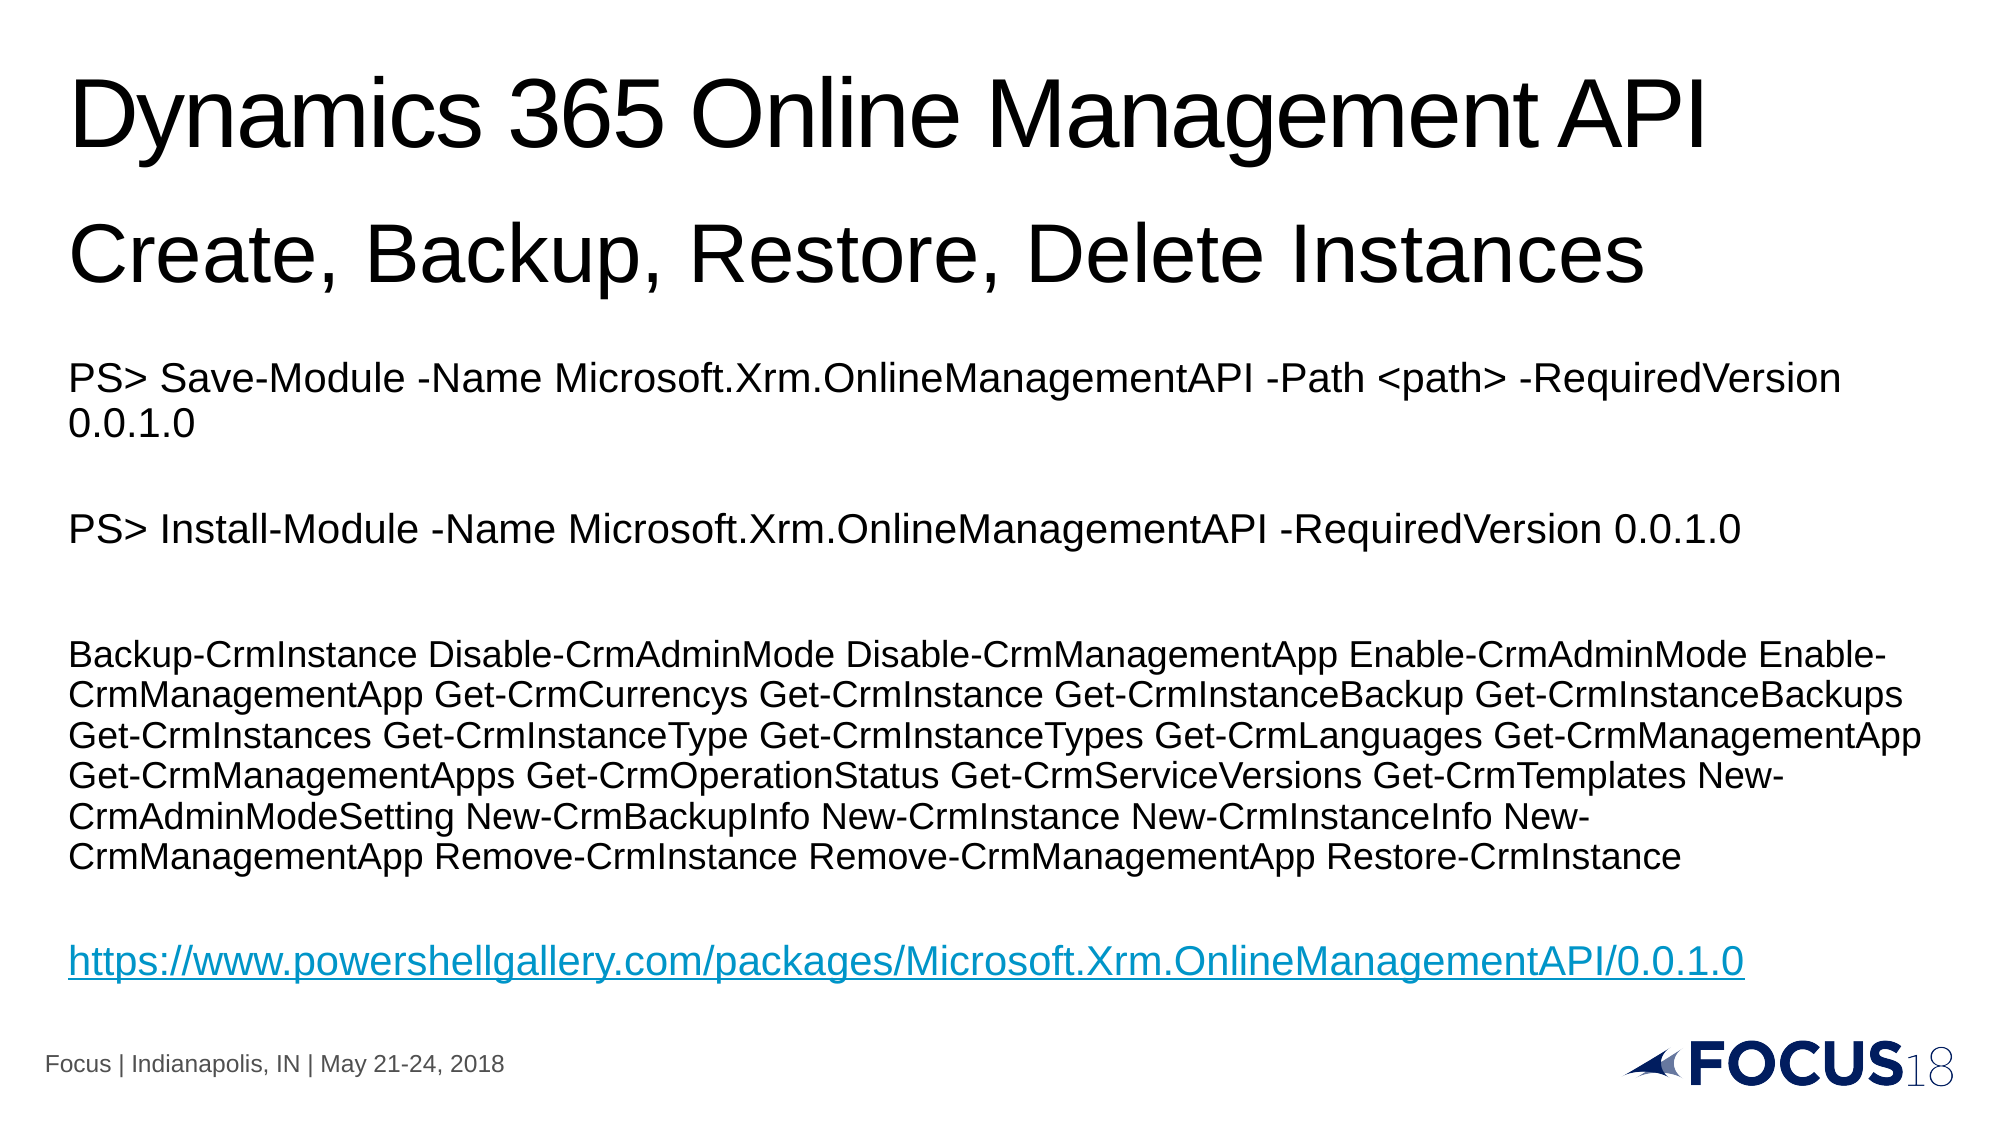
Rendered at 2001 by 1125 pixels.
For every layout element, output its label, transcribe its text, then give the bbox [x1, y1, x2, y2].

list Create, Backup, Restore, Delete Instances PS> Save-Module -Name Microsoft.Xrm.OnlineManagementAPI -Path <path> -RequiredVersion 0.0.1.0 PS> Install-Module -Name Microsoft.Xrm.OnlineManagementAPI -RequiredVersion 0.0.1.0 Backup-CrmInstance Disable-CrmAdminMode Disable-CrmManagementApp Enable-CrmAdminMode Enable-CrmManagementApp Get-CrmCurrencys Get-CrmInstance Get-CrmInstanceBackup Get-CrmInstanceBackups Get-CrmInstances Get-CrmInstanceType Get-CrmInstanceTypes Get-CrmLanguages Get-CrmManagementApp Get-CrmManagementApps Get-CrmOperationStatus Get-CrmServiceVersions Get-CrmTemplates New-CrmAdminModeSetting New-CrmBackupInfo New-CrmInstance New-CrmInstanceInfo New-CrmManagementApp Remove-CrmInstance Remove-CrmManagementApp Restore-CrmInstance https://www.powershellgallery.com/packages/Microsoft.Xrm.OnlineManagementAPI/0.0.1.0 [44, 196, 1956, 1116]
title Dynamics 365 Online Management API [44, 47, 1957, 196]
